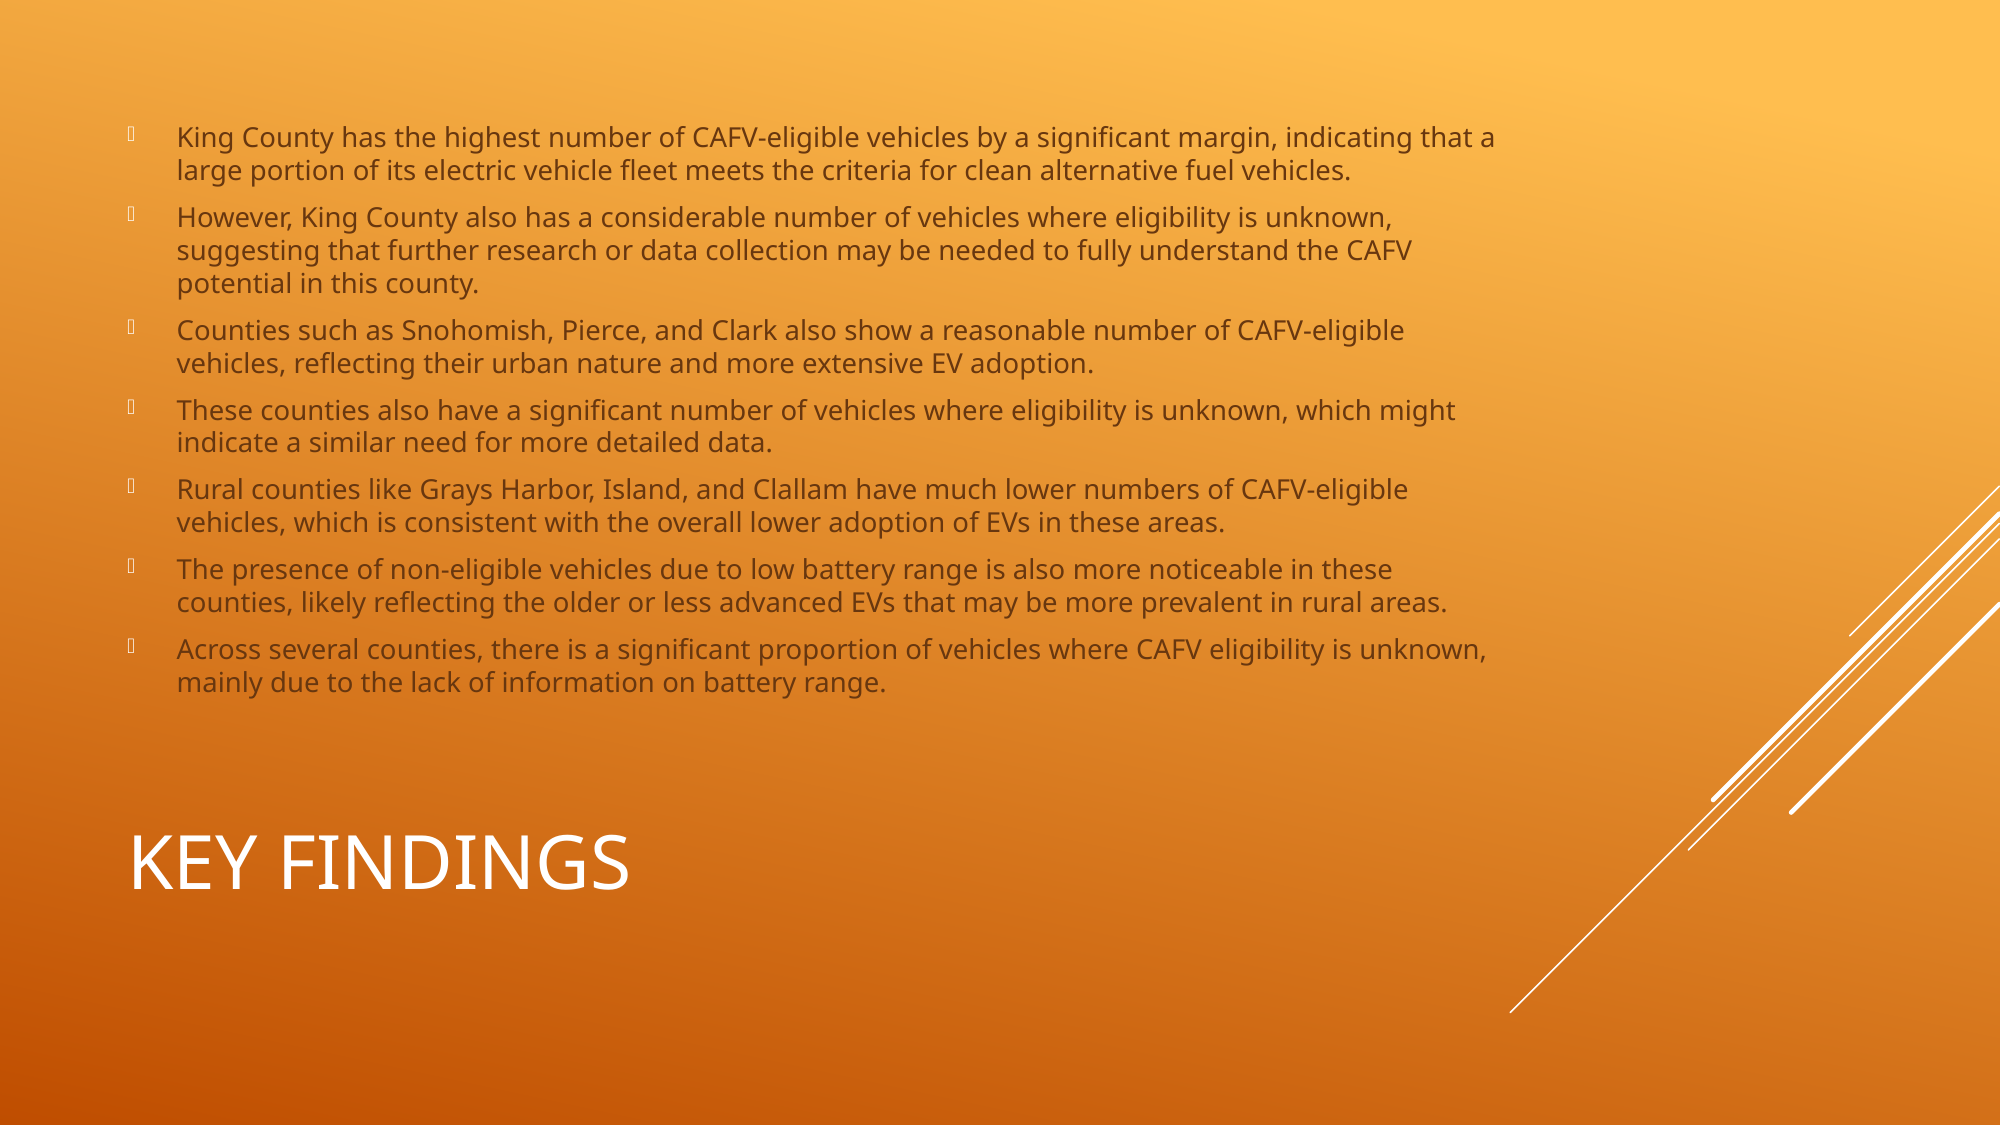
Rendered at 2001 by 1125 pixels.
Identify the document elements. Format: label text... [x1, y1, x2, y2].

list King County has the highest number of CAFV-eligible vehicles by a significant margin, indicating that a large portion of its electric vehicle fleet meets the criteria for clean alternative fuel vehicles. However, King County also has a considerable number of vehicles where eligibility is unknown, suggesting that further research or data collection may be needed to fully understand the CAFV potential in this county. Counties such as Snohomish, Pierce, and Clark also show a reasonable number of CAFV-eligible vehicles, reflecting their urban nature and more extensive EV adoption. These counties also have a significant number of vehicles where eligibility is unknown, which might indicate a similar need for more detailed data. Rural counties like Grays Harbor, Island, and Clallam have much lower numbers of CAFV-eligible vehicles, which is consistent with the overall lower adoption of EVs in these areas. The presence of non-eligible vehicles due to low battery range is also more noticeable in these counties, likely reflecting the older or less advanced EVs that may be more prevalent in rural areas. Across several counties, there is a significant proportion of vehicles where CAFV eligibility is unknown, mainly due to the lack of information on battery range. [112, 112, 1513, 706]
title KEY FINDINGS [112, 736, 1513, 984]
